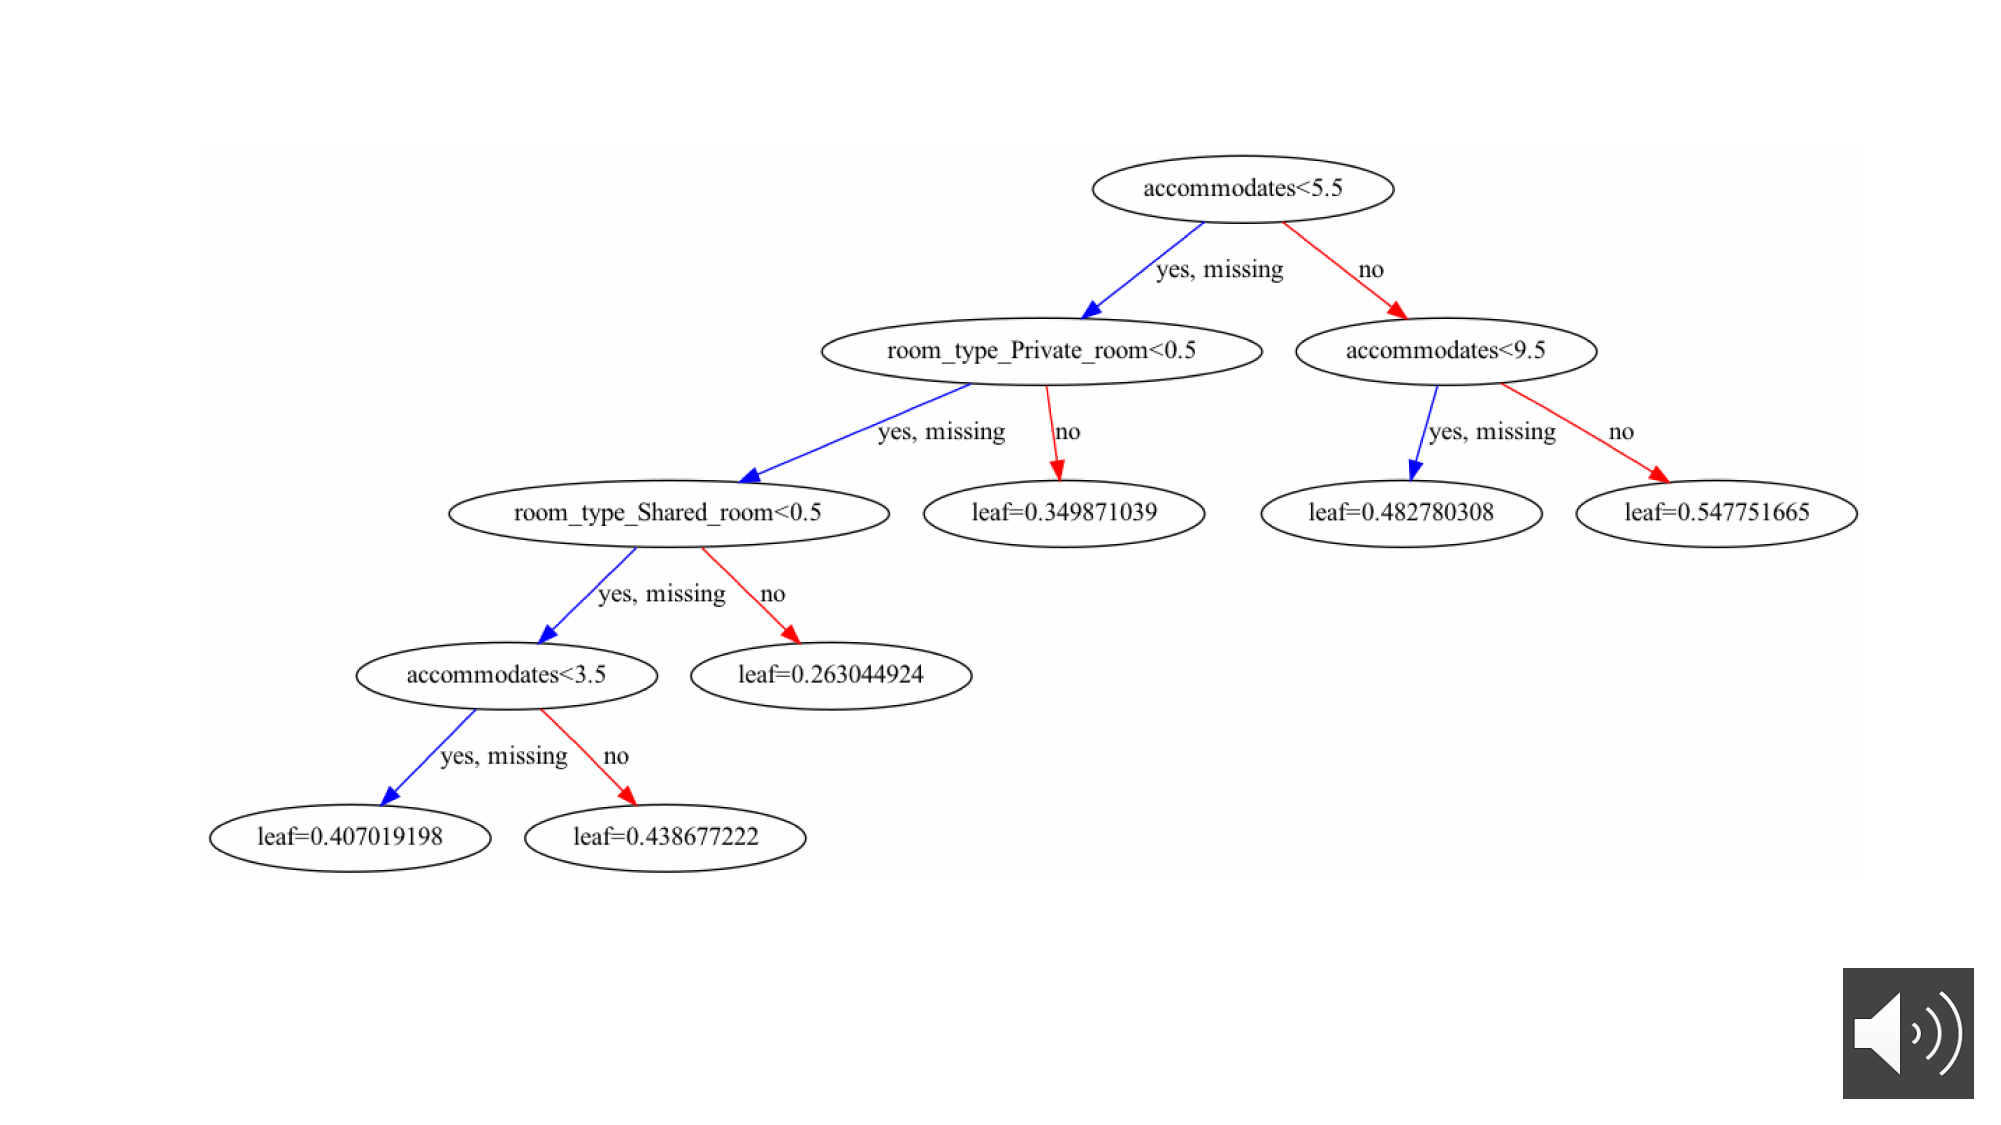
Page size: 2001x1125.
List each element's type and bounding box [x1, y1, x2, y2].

picture [201, 147, 1866, 881]
picture [1841, 966, 1975, 1100]
